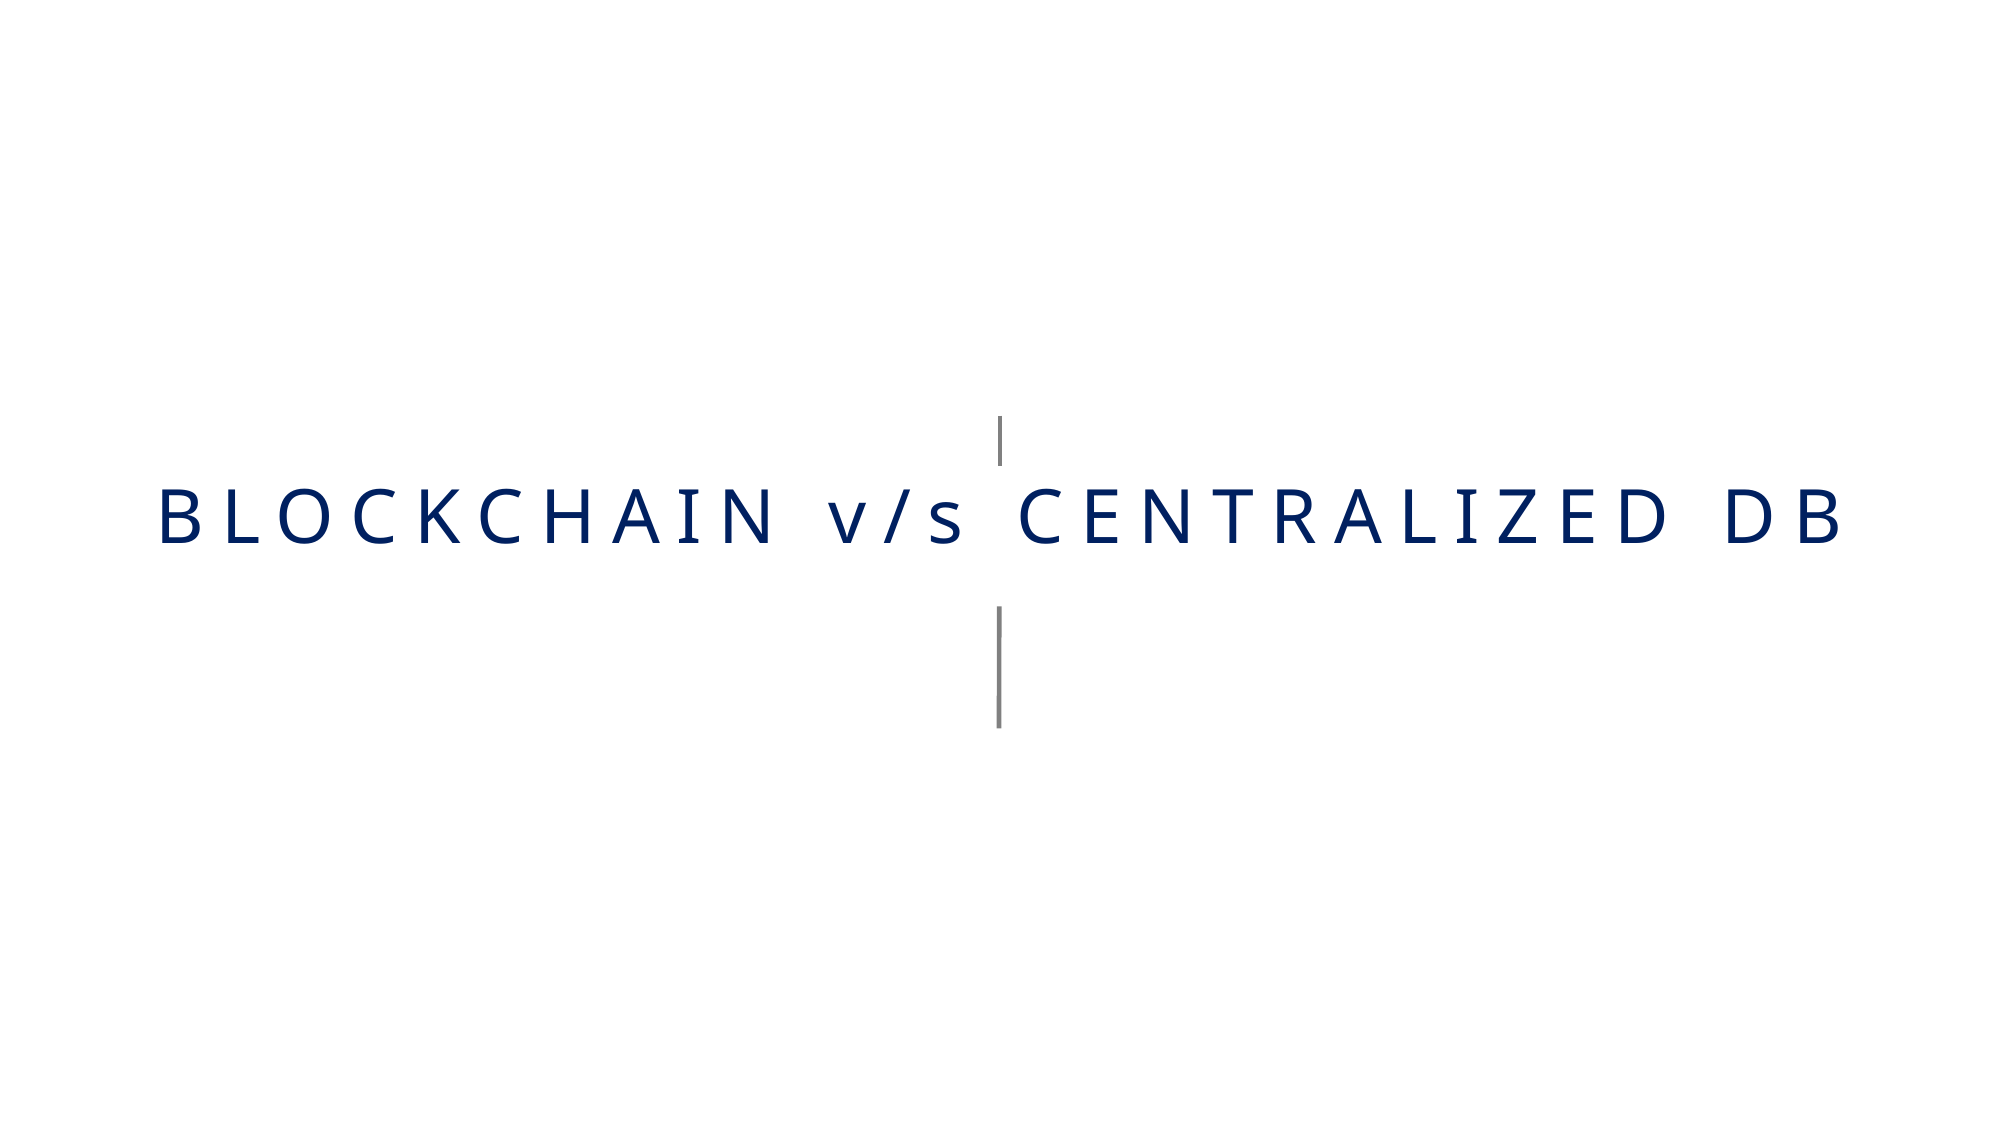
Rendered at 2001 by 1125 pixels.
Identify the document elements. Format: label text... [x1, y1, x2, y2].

text_box BLOCKCHAIN v/s CENTRALIZED DB [0, 460, 2000, 566]
